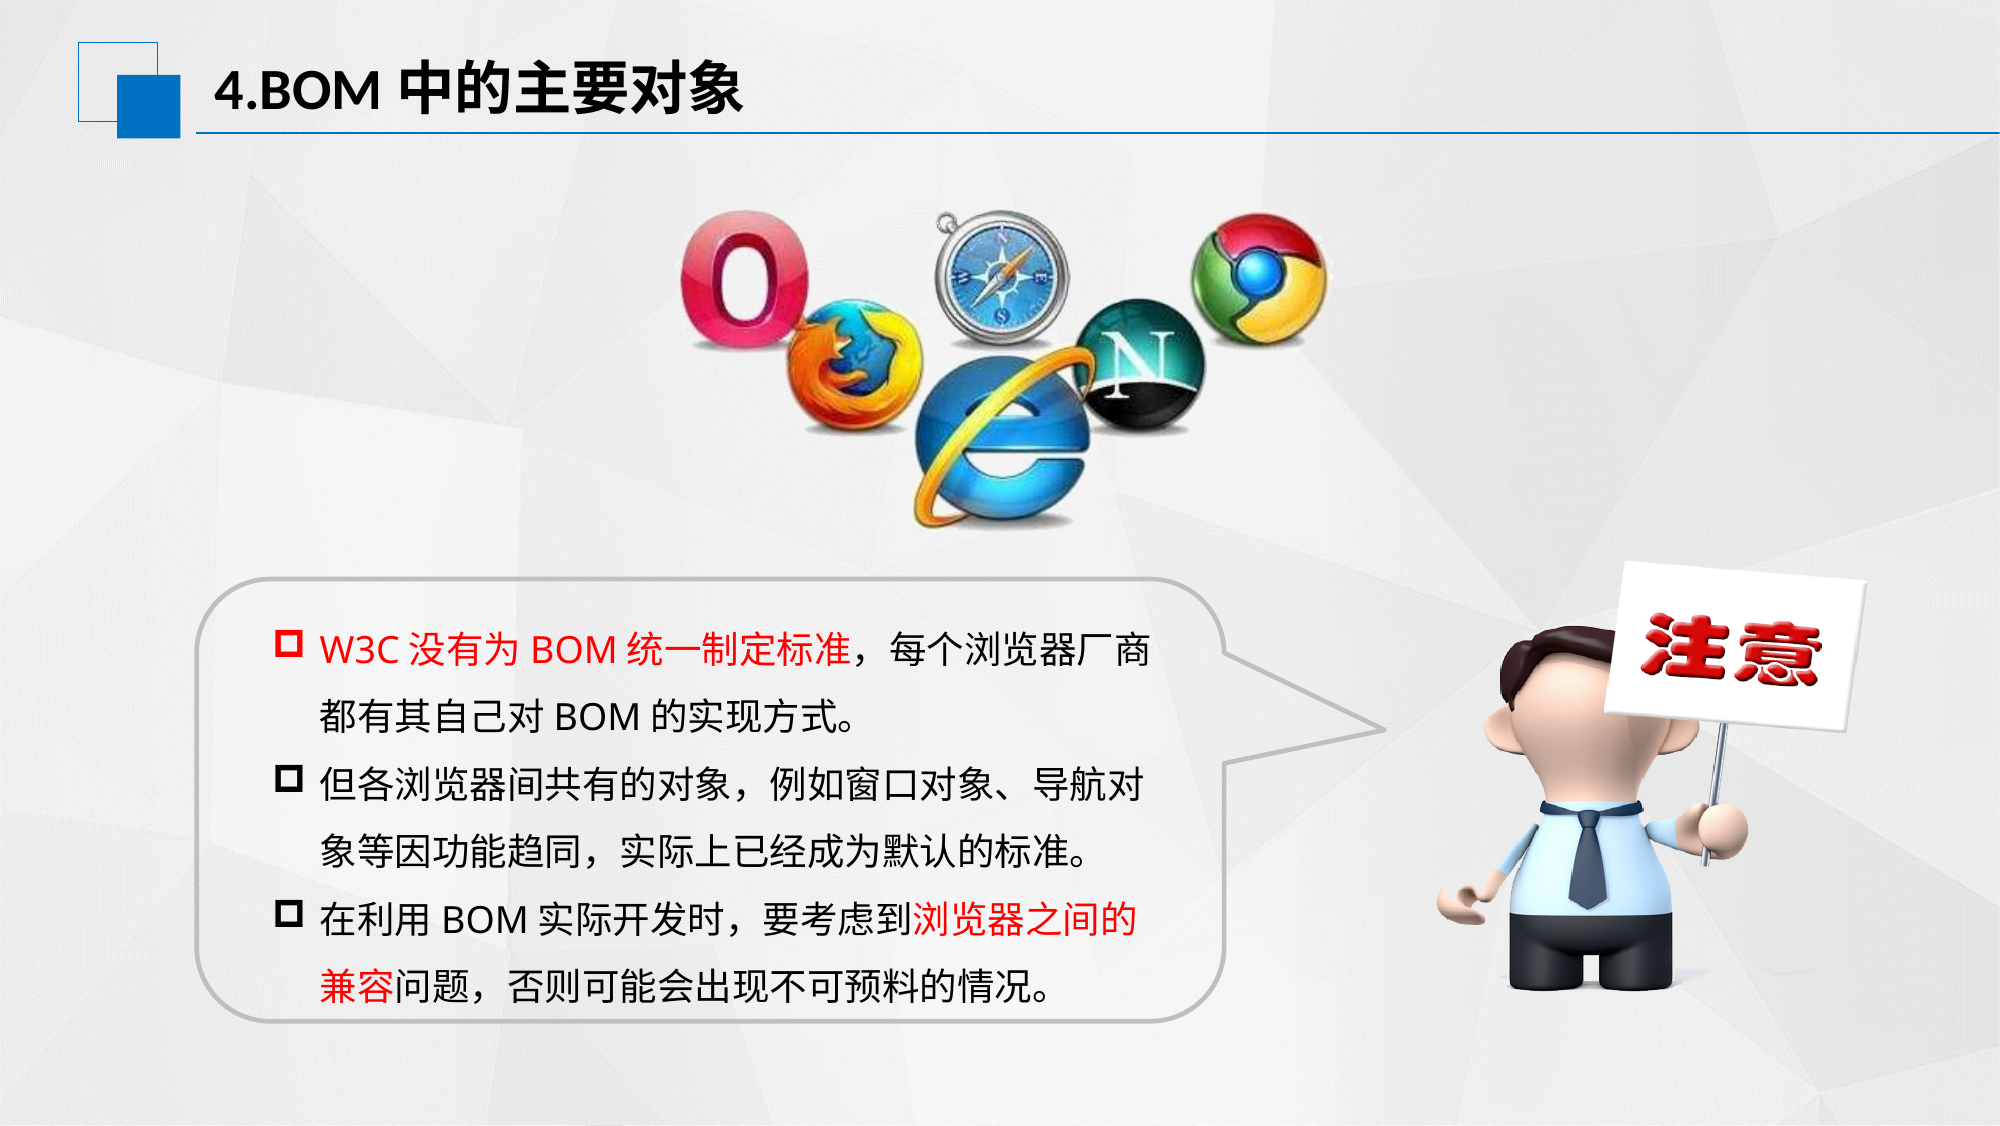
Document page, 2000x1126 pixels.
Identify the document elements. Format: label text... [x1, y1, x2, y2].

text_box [196, 513, 1887, 1022]
title 4.BOM中的主要对象 [194, 42, 1378, 130]
picture [0, 0, 2000, 1126]
